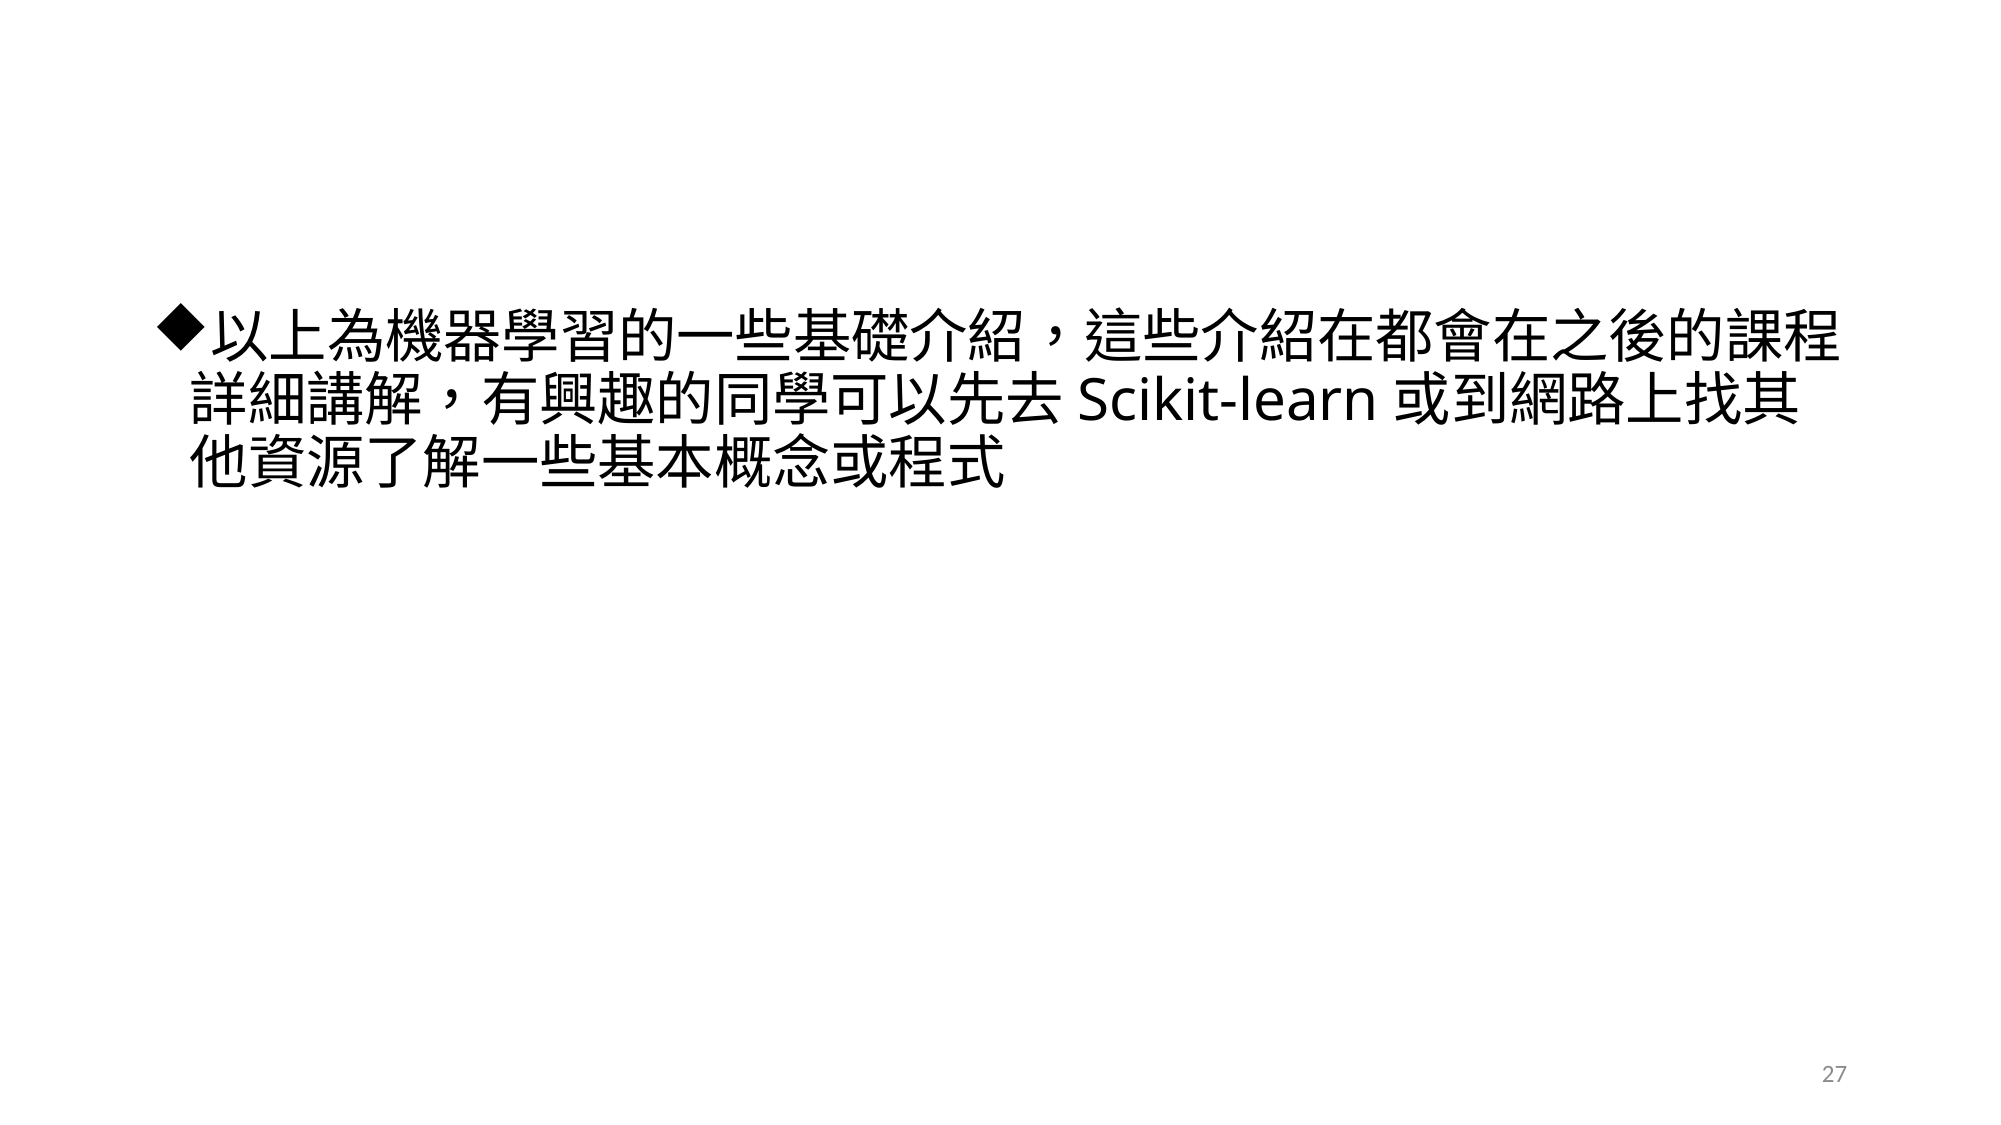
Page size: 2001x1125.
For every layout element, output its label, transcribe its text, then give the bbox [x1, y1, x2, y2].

list 以上為機器學習的一些基礎介紹，這些介紹在都會在之後的課程詳細講解，有興趣的同學可以先去Scikit-learn或到網路上找其他資源了解一些基本概念或程式 [137, 299, 1863, 1014]
slide_number 27 [1412, 1042, 1863, 1103]
